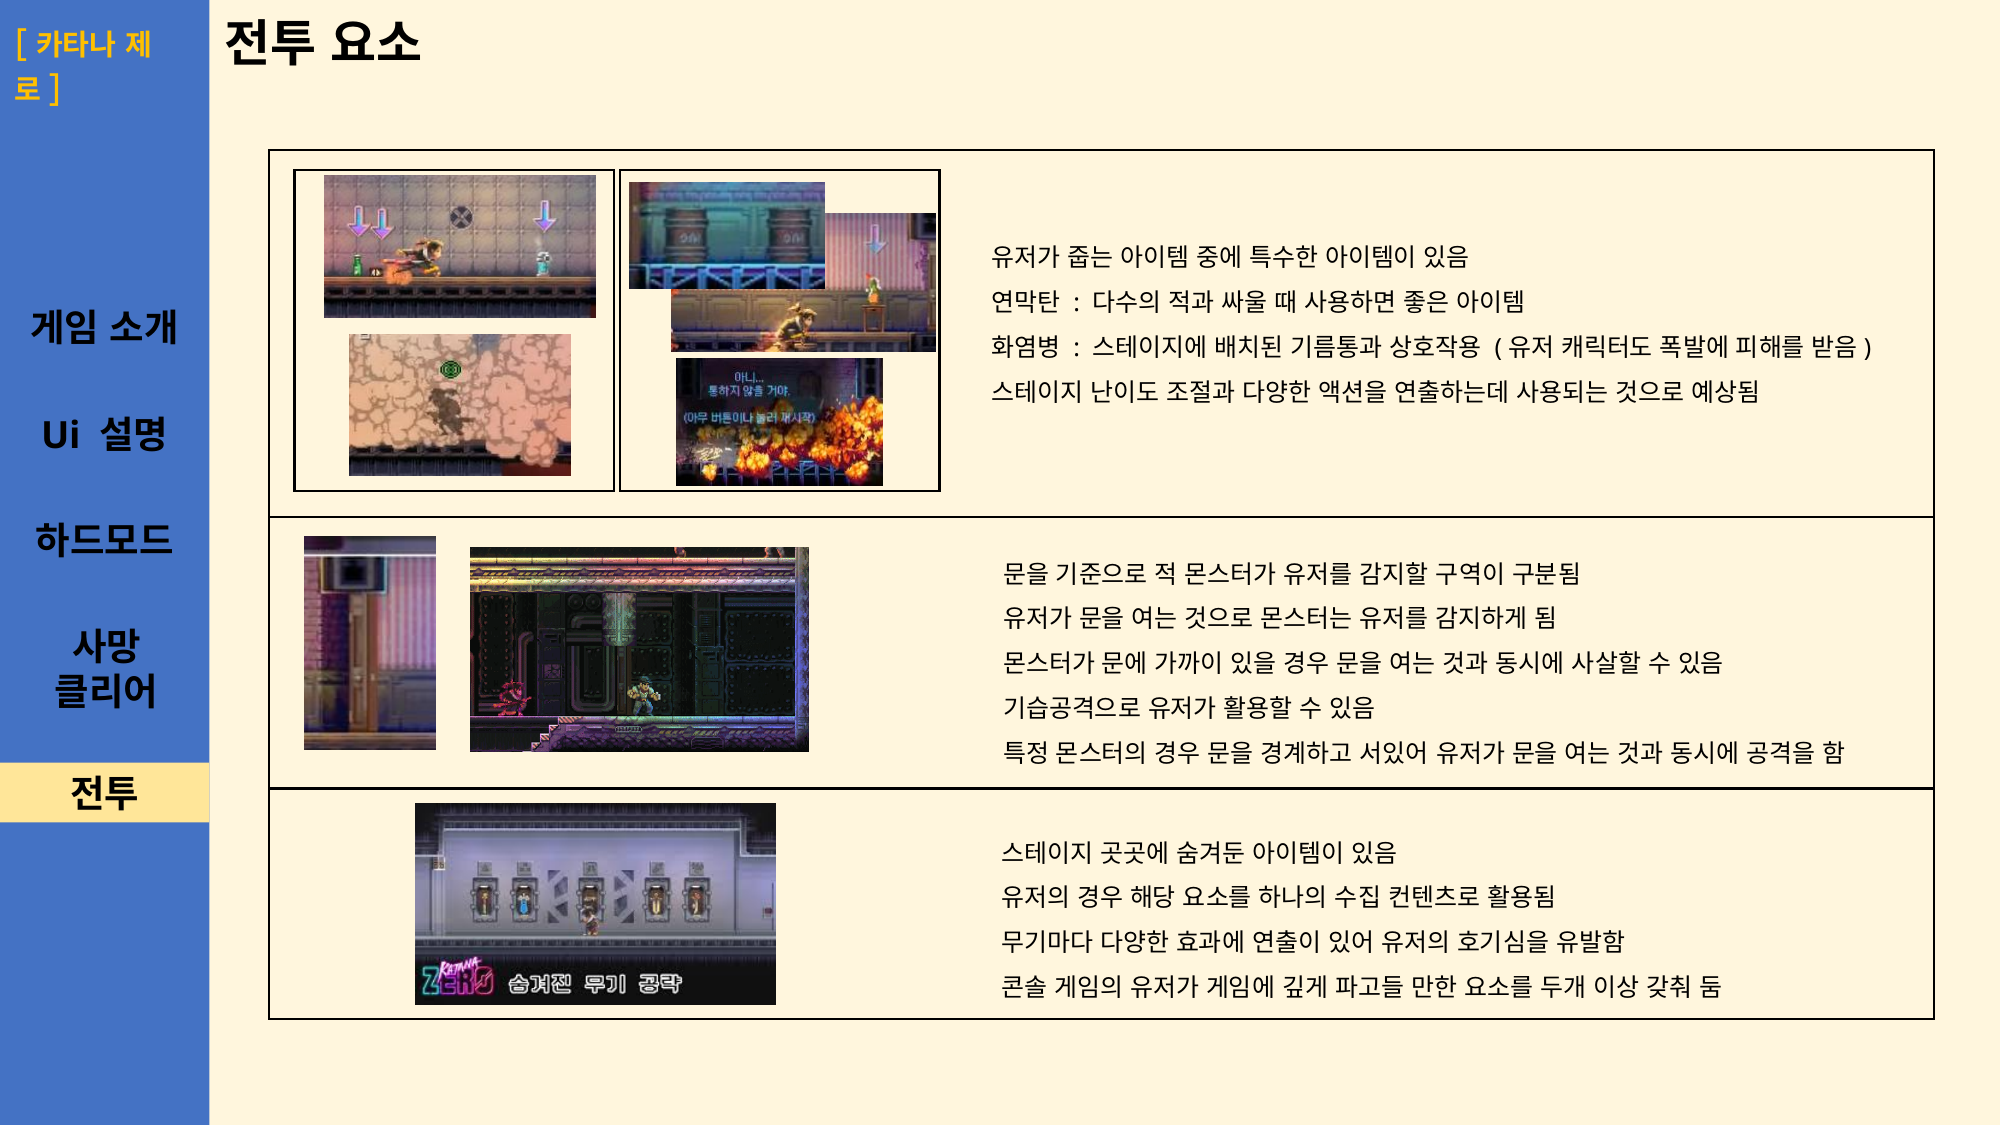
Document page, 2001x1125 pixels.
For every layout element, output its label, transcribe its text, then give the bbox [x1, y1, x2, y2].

picture [676, 358, 883, 486]
text_box [619, 169, 941, 492]
picture [349, 334, 571, 476]
text_box 게임 소개 [0, 297, 210, 357]
text_box [268, 787, 1935, 1020]
text_box [268, 149, 1935, 516]
text_box 하드모드 [0, 509, 210, 569]
text_box 스테이지 곳곳에 숨겨둔 아이템이 있음 유저의 경우 해당 요소를 하나의 수집 컨텐츠로 활용됨 무기마다 다양한 효과에 연출이 있어 유저의 호기심을 유발함 콘솔 게임의 유저가 게임에 깊게 파고들 만한 요소를 두개 이상 갖춰 둠 [986, 814, 1738, 1009]
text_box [629, 182, 936, 352]
text_box Ui 설명 [0, 403, 210, 463]
title 전투 요소 [209, 11, 1935, 71]
picture [304, 536, 436, 750]
picture [470, 547, 809, 752]
picture [324, 175, 596, 318]
text_box 문을 기준으로 적 몬스터가 유저를 감지할 구역이 구분됨 유저가 문을 여는 것으로 몬스터는 유저를 감지하게 됨 몬스터가 문에 가까이 있을 경우 문을 여는 것과 동시에 사살할 수 있음 기습공격으로 유저가 활용할 수 있음 특정 몬스터의 경우 문을 경계하고 서있어 유저가 문을 여는 것과 동시에 공격을 함 [988, 535, 1862, 775]
text_box [293, 169, 615, 492]
picture [415, 803, 776, 1005]
text_box 사망 클리어 [0, 615, 225, 721]
text_box [268, 516, 1935, 787]
text_box 전투 [0, 762, 210, 823]
